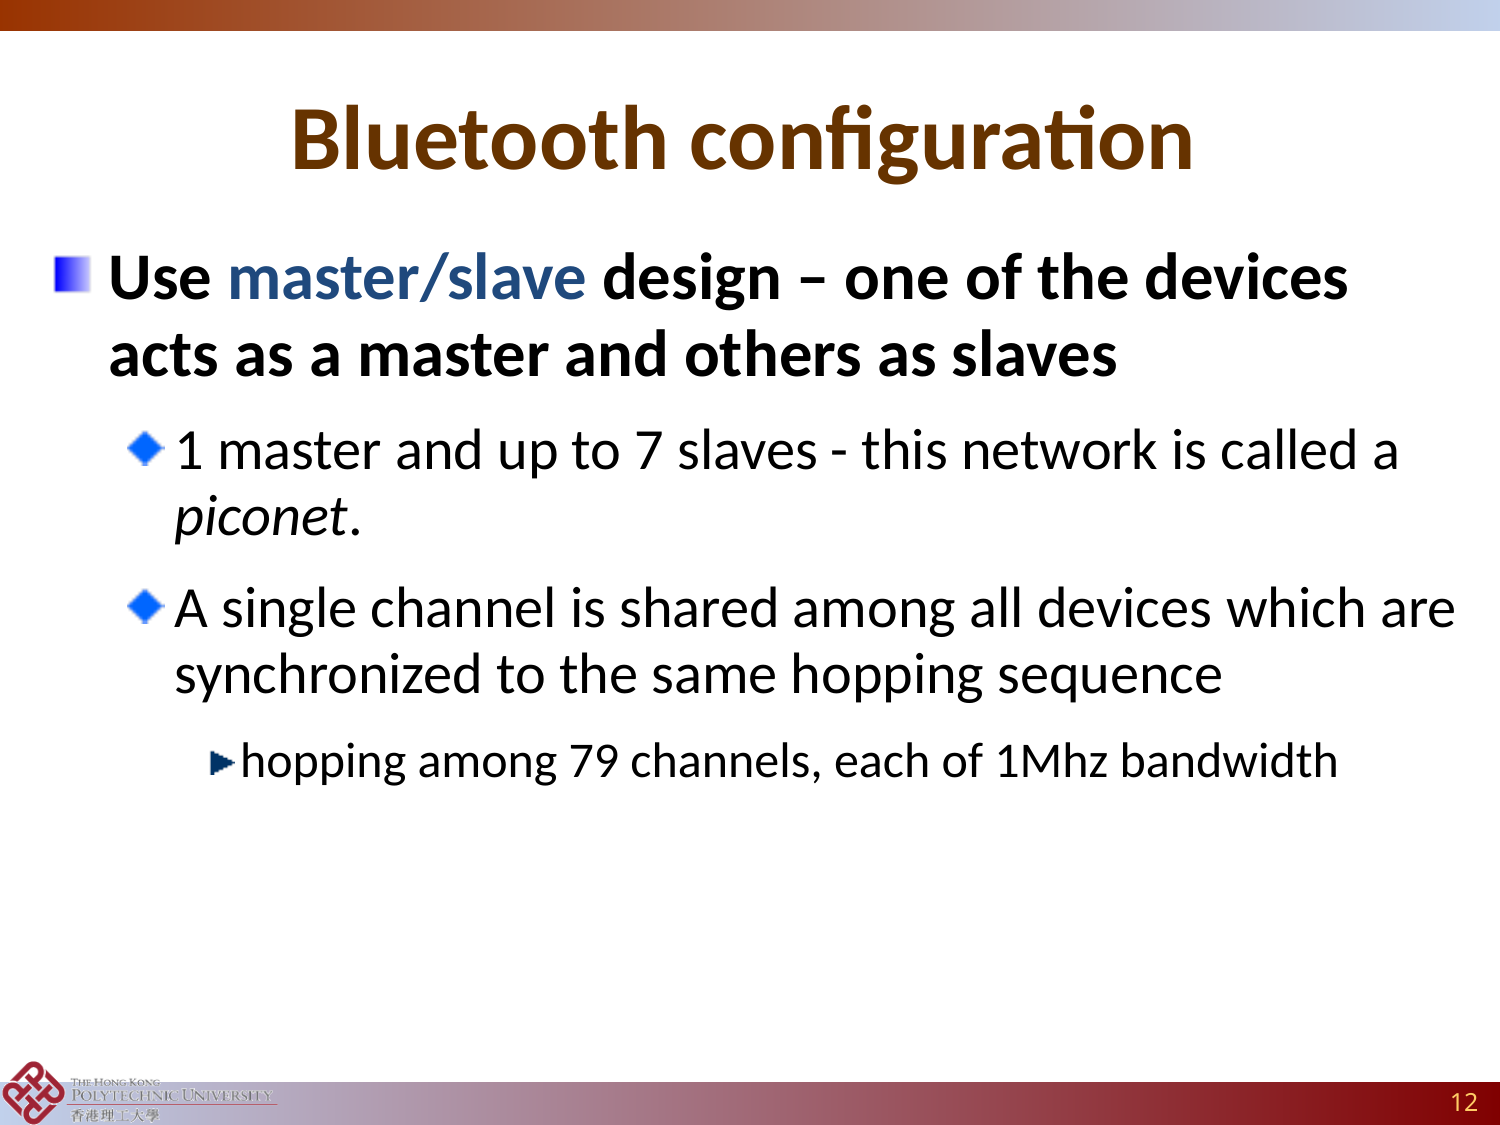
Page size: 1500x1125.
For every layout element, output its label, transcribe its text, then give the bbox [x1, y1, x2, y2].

picture [0, 1061, 278, 1125]
list Use master/slave design – one of the devices acts as a master and others as slaves 1 master and up to 7 slaves - this network is called a piconet. A single channel is shared among all devices which are synchronized to the same hopping sequence hopping among 79 channels, each of 1Mhz bandwidth [37, 231, 1475, 1063]
picture [127, 587, 165, 624]
picture [202, 743, 235, 775]
picture [127, 429, 165, 466]
title Bluetooth configuration [37, 87, 1450, 200]
picture [52, 254, 95, 297]
